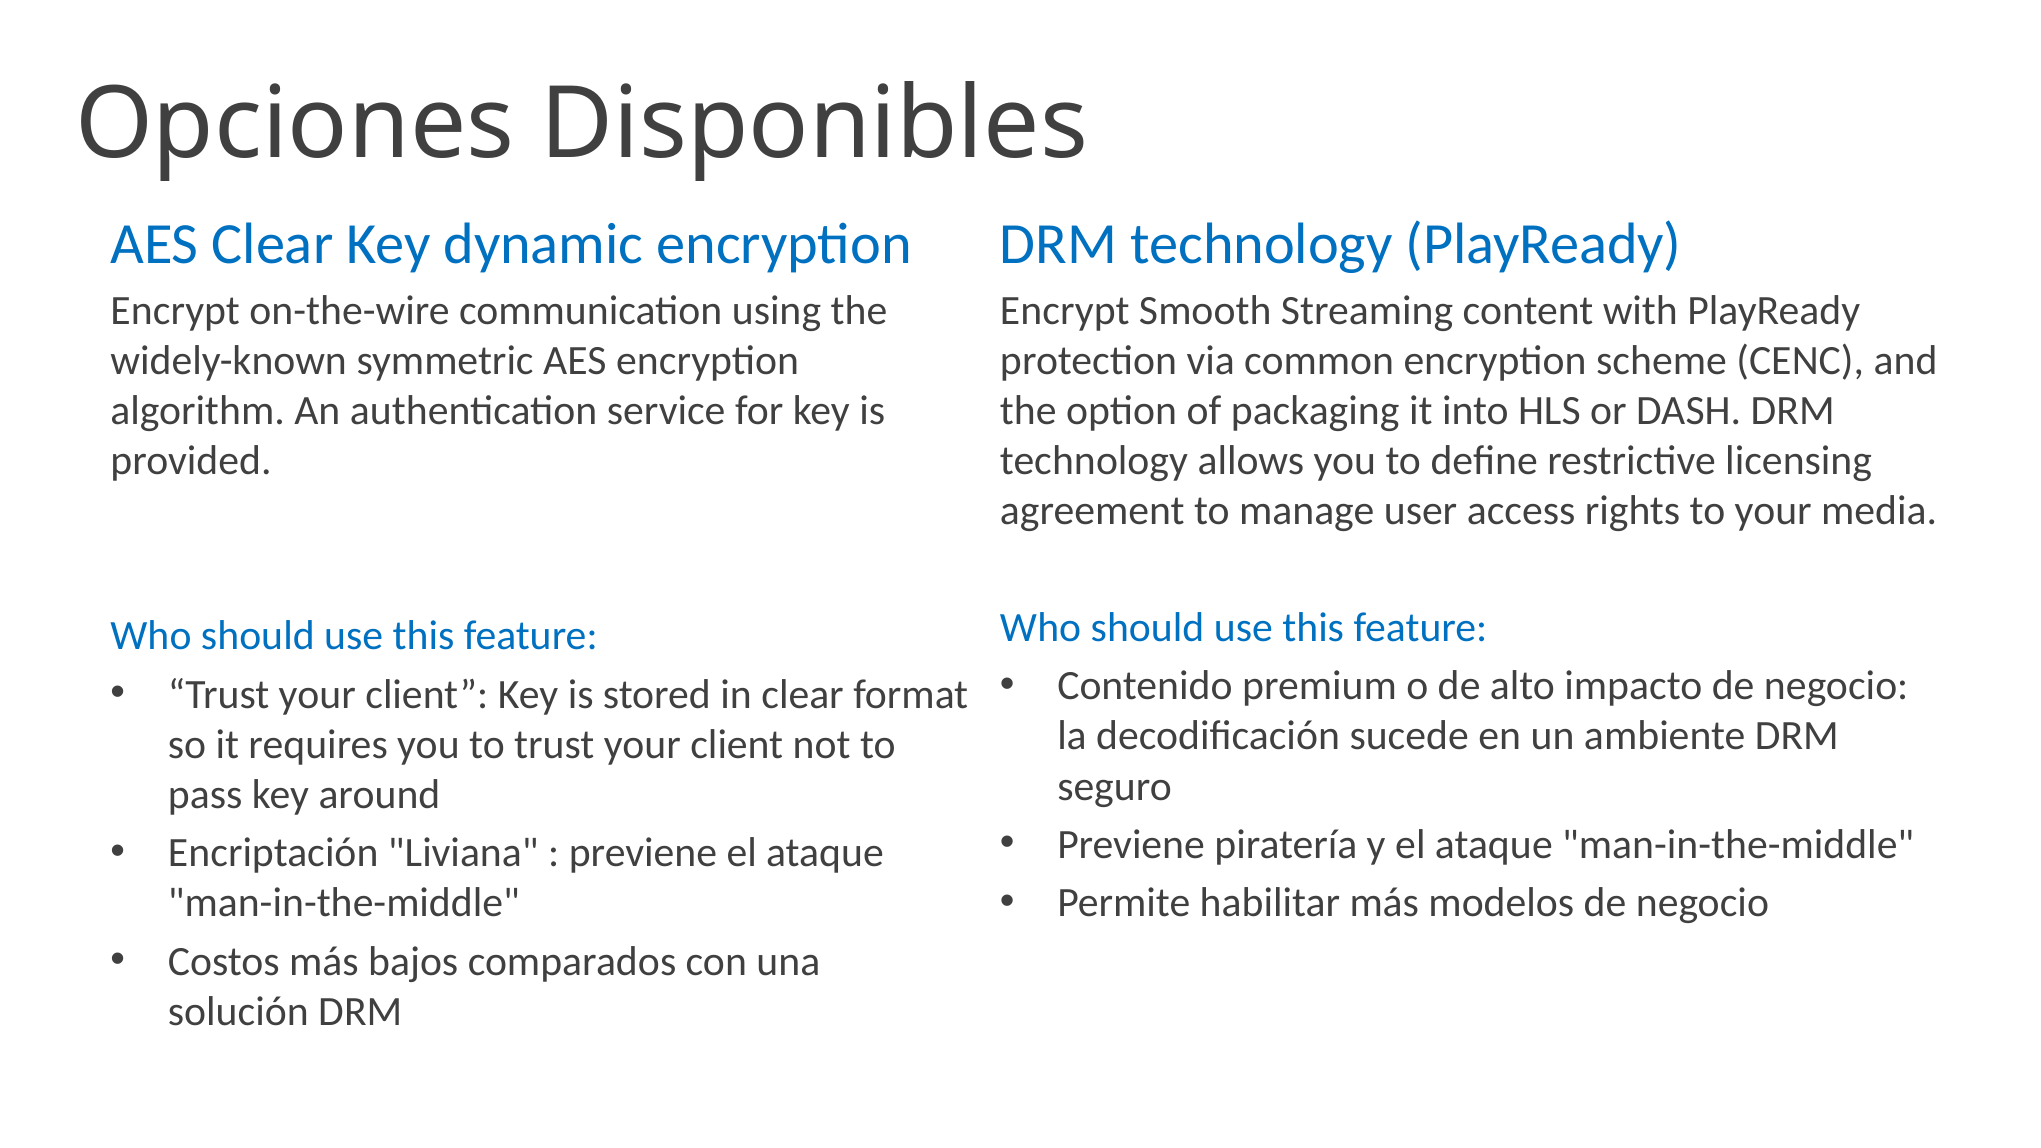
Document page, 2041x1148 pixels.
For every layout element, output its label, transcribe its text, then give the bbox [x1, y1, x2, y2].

text_box DRM technology (PlayReady) Encrypt Smooth Streaming content with PlayReady protection via common encryption scheme (CENC), and the option of packaging it into HLS or DASH. DRM technology allows you to define restrictive licensing agreement to manage user access rights to your media. Who should use this feature: Contenido premium o de alto impacto de negocio: la decodificación sucede en un ambiente DRM seguro Previene piratería y el ataque "man-in-the-middle" Permite habilitar más modelos de negocio [985, 197, 1957, 983]
text_box Opciones Disponibles [45, 33, 1995, 184]
text_box AES Clear Key dynamic encryption Encrypt on-the-wire communication using the widely-known symmetric AES encryption algorithm. An authentication service for key is provided. Who should use this feature: “Trust your client”: Key is stored in clear format so it requires you to trust your client not to pass key around Encriptación "Liviana" : previene el ataque "man-in-the-middle" Costos más bajos comparados con una solución DRM [95, 197, 986, 1098]
